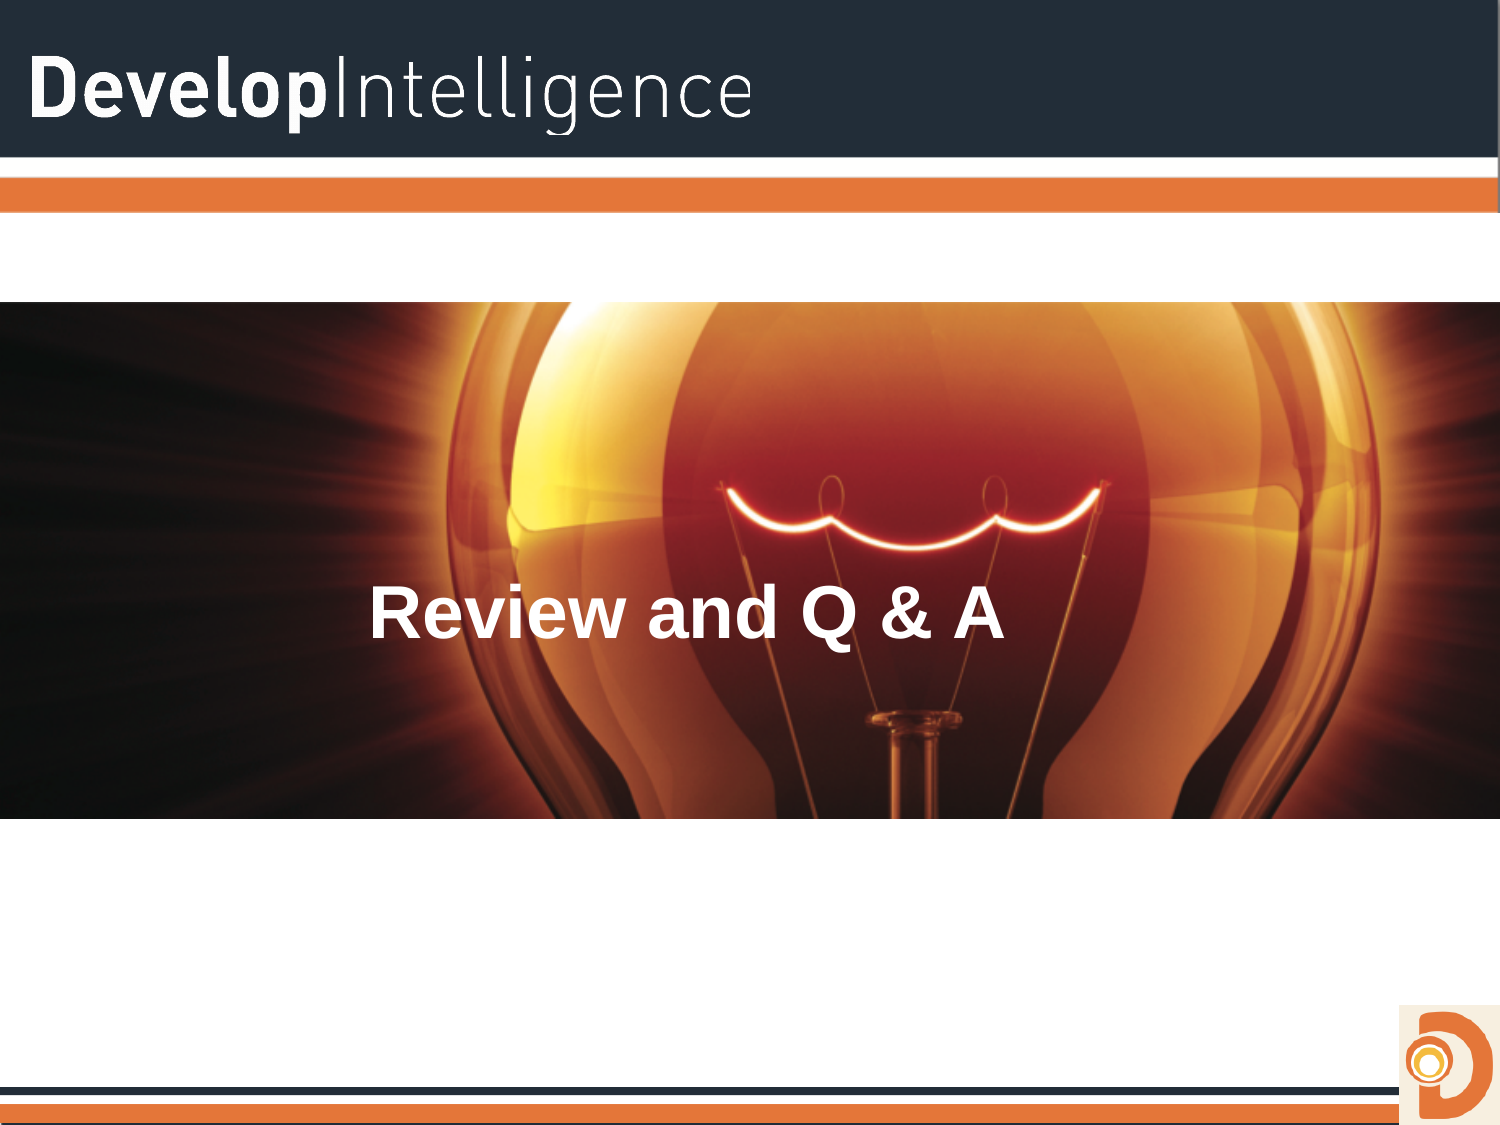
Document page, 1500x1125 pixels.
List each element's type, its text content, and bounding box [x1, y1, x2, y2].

picture [0, 302, 1500, 819]
picture [0, 1005, 1500, 1125]
title Review and Q & A [50, 510, 1325, 707]
picture [0, 0, 1500, 213]
